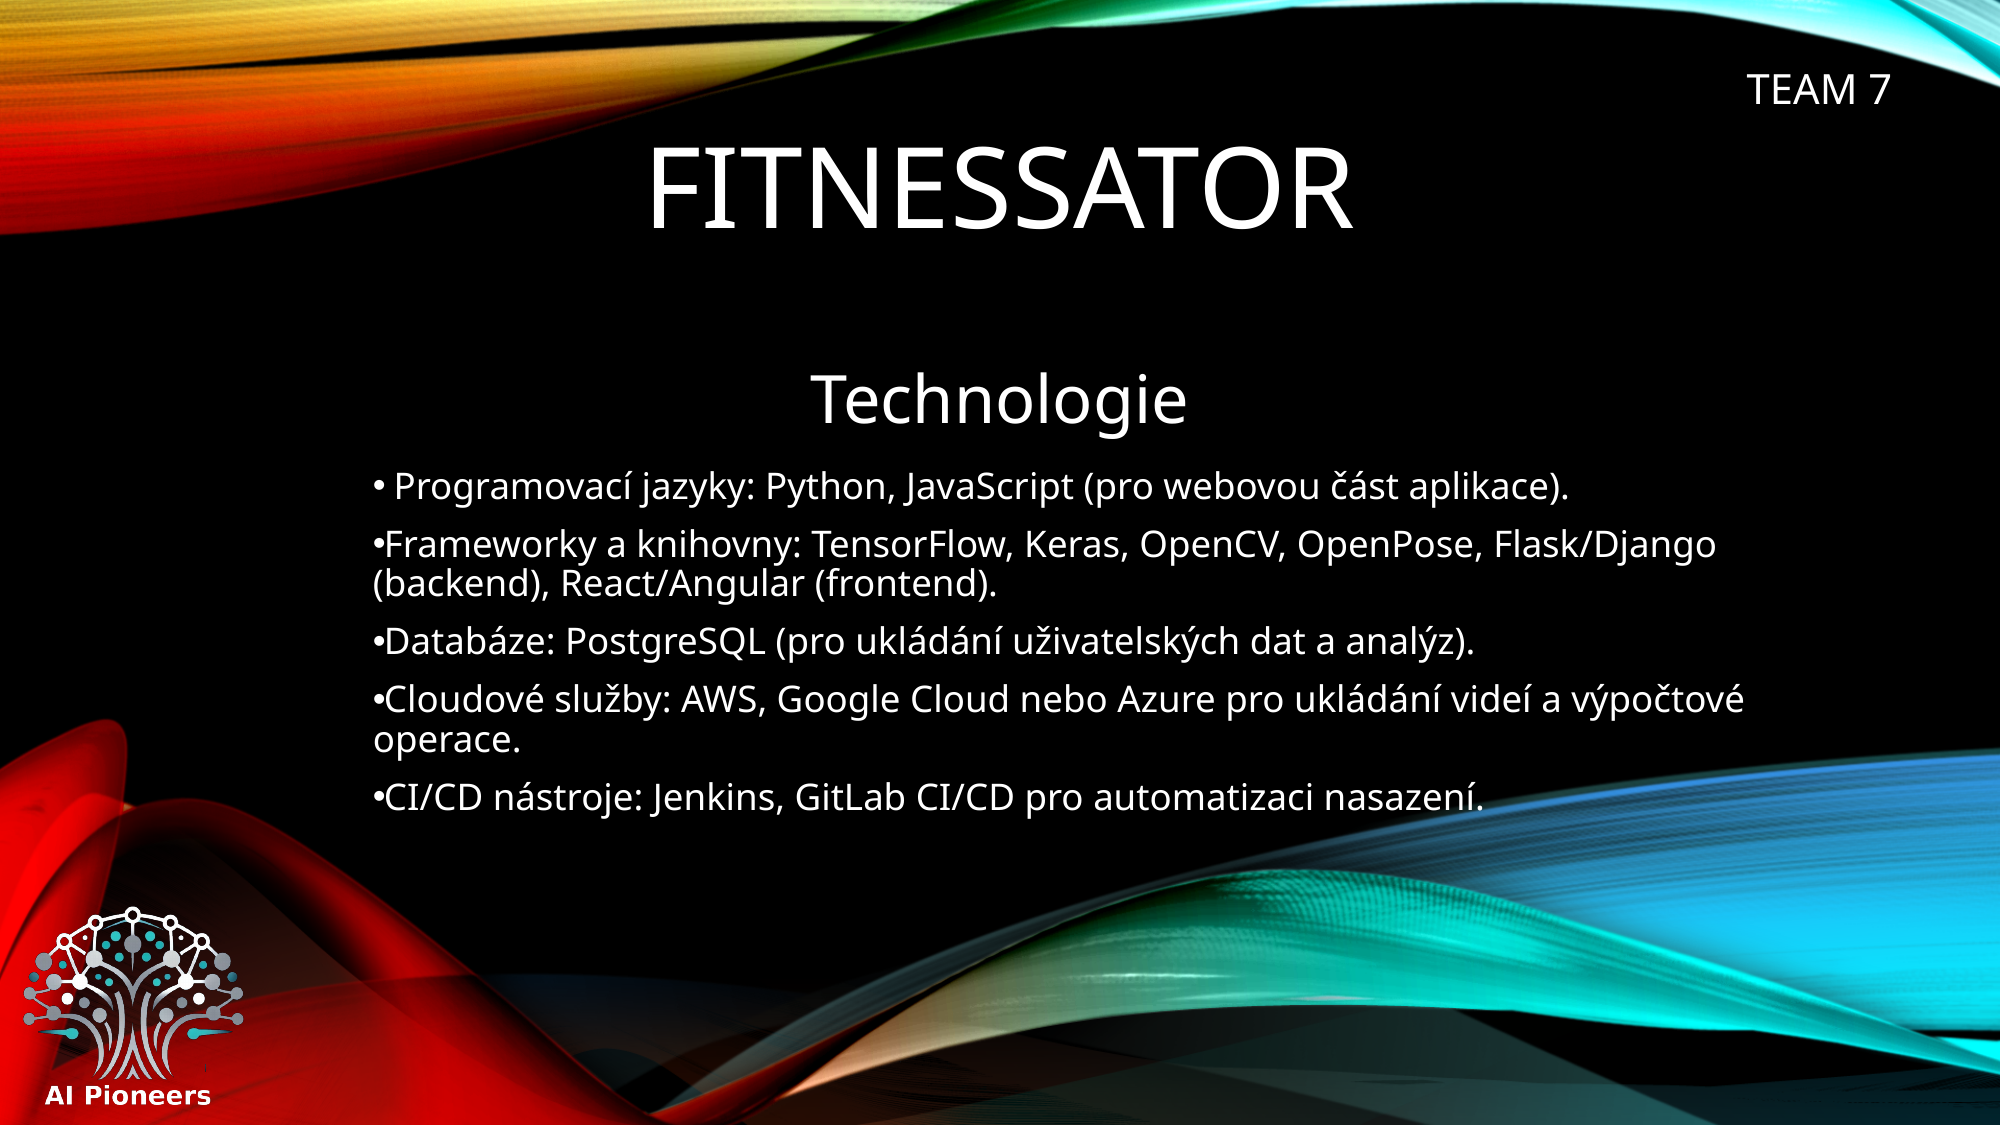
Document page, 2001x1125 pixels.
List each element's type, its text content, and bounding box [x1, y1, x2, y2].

picture [0, 717, 2000, 1125]
text_box Technologie [225, 229, 1775, 937]
text_box Programovací jazyky: Python, JavaScript (pro webovou část aplikace). Frameworky a knihovny: TensorFlow, Keras, OpenCV, OpenPose, Flask/Django (backend), React/Angular (frontend). Databáze: PostgreSQL (pro ukládání uživatelských dat a analýz). Cloudové služby: AWS, Google Cloud nebo Azure pro ukládání videí a výpočtové operace. CI/CD nástroje: Jenkins, GitLab CI/CD pro automatizaci nasazení. [357, 346, 1908, 1064]
subtitle FITNESSATOR [225, 123, 1775, 229]
picture [0, 0, 2000, 237]
text_box TEAM 7 [1731, 61, 1908, 138]
